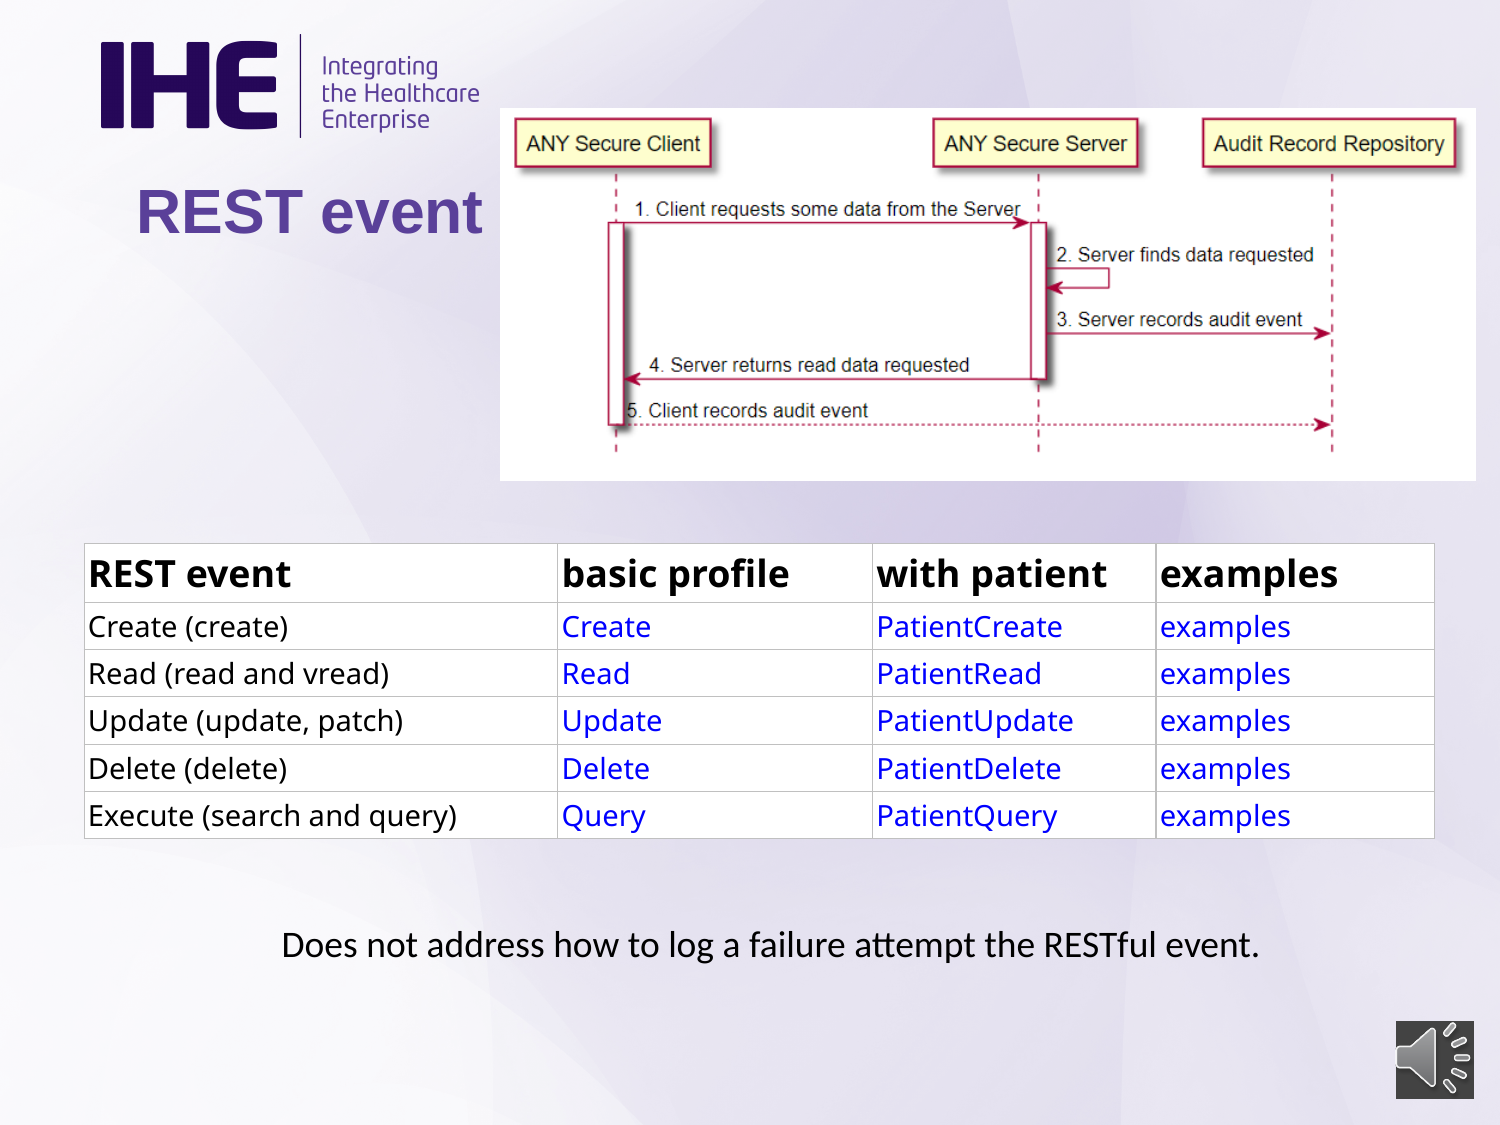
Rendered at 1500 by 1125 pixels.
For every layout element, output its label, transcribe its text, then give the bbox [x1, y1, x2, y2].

table_cell Execute (search and query) [85, 792, 557, 838]
table_cell examples [1157, 650, 1434, 696]
table_cell examples [1157, 697, 1434, 744]
table_cell Read [558, 650, 872, 696]
table_header examples [1157, 544, 1434, 602]
table_cell Delete (delete) [85, 745, 557, 791]
table_cell PatientDelete [873, 745, 1155, 791]
table_cell PatientRead [873, 650, 1155, 696]
picture [500, 107, 1476, 481]
table_cell Update (update, patch) [85, 697, 557, 744]
table_cell Delete [558, 745, 872, 791]
table_cell Create [558, 603, 872, 649]
table_header with patient [873, 544, 1155, 602]
table_cell examples [1157, 792, 1434, 838]
table_cell PatientCreate [873, 603, 1155, 649]
title REST event [121, 147, 495, 270]
table_cell Update [558, 697, 872, 744]
table_cell Query [558, 792, 872, 838]
table_cell examples [1157, 745, 1434, 791]
table_cell Create (create) [85, 603, 557, 649]
table_header REST event [85, 544, 557, 602]
picture [101, 34, 479, 139]
table_cell PatientQuery [873, 792, 1155, 838]
table_cell Read (read and vread) [85, 650, 557, 696]
table_cell PatientUpdate [873, 697, 1155, 744]
picture [1394, 1019, 1476, 1101]
text_box Does not address how to log a failure attempt the RESTful event. [266, 912, 1277, 973]
table_cell examples [1157, 603, 1434, 649]
table_header basic profile [558, 544, 872, 602]
